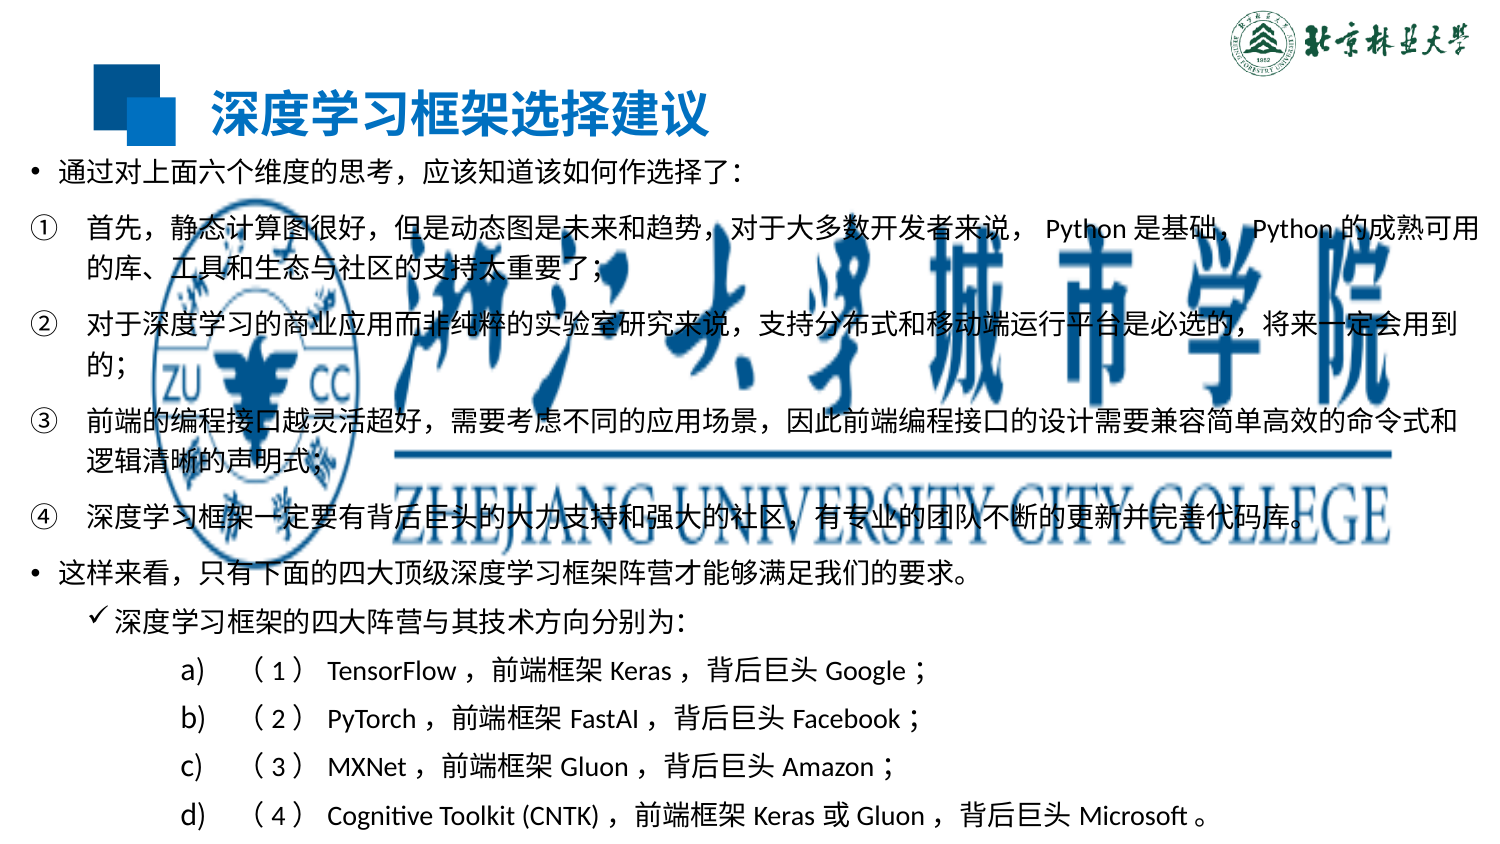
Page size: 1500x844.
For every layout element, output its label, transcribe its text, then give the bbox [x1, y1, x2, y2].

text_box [93, 64, 176, 147]
title 深度学习框架选择建议 [195, 52, 796, 172]
picture [0, 0, 1500, 844]
list 通过对上面六个维度的思考，应该知道该如何作选择了： 首先，静态计算图很好，但是动态图是未来和趋势，对于大多数开发者来说，Python是基础，Python的成熟可用的库、工具和生态与社区的支持太重要了； 对于深度学习的商业应用而非纯粹的实验室研究来说，支持分布式和移动端运行平台是必选的，将来一定会用到的； 前端的编程接口越灵活超好，需要考虑不同的应用场景，因此前端编程接口的设计需要兼容简单高效的命令式和逻辑清晰的声明式； 深度学习框架一定要有背后巨头的大力支持和强大的社区，有专业的团队不断的更新并完善代码库。 这样来看，只有下面的四大顶级深度学习框架阵营才能够满足我们的要求。 深度学习框架的四大阵营与其技术方向分别为： （1）TensorFlow，前端框架Keras，背后巨头Google； （2）PyTorch，前端框架FastAI，背后巨头Facebook； （3）MXNet，前端框架Gluon，背后巨头Amazon； （4）Cognitive Toolkit (CNTK)，前端框架Keras或Gluon，背后巨头Microsoft。 [15, 139, 1500, 676]
